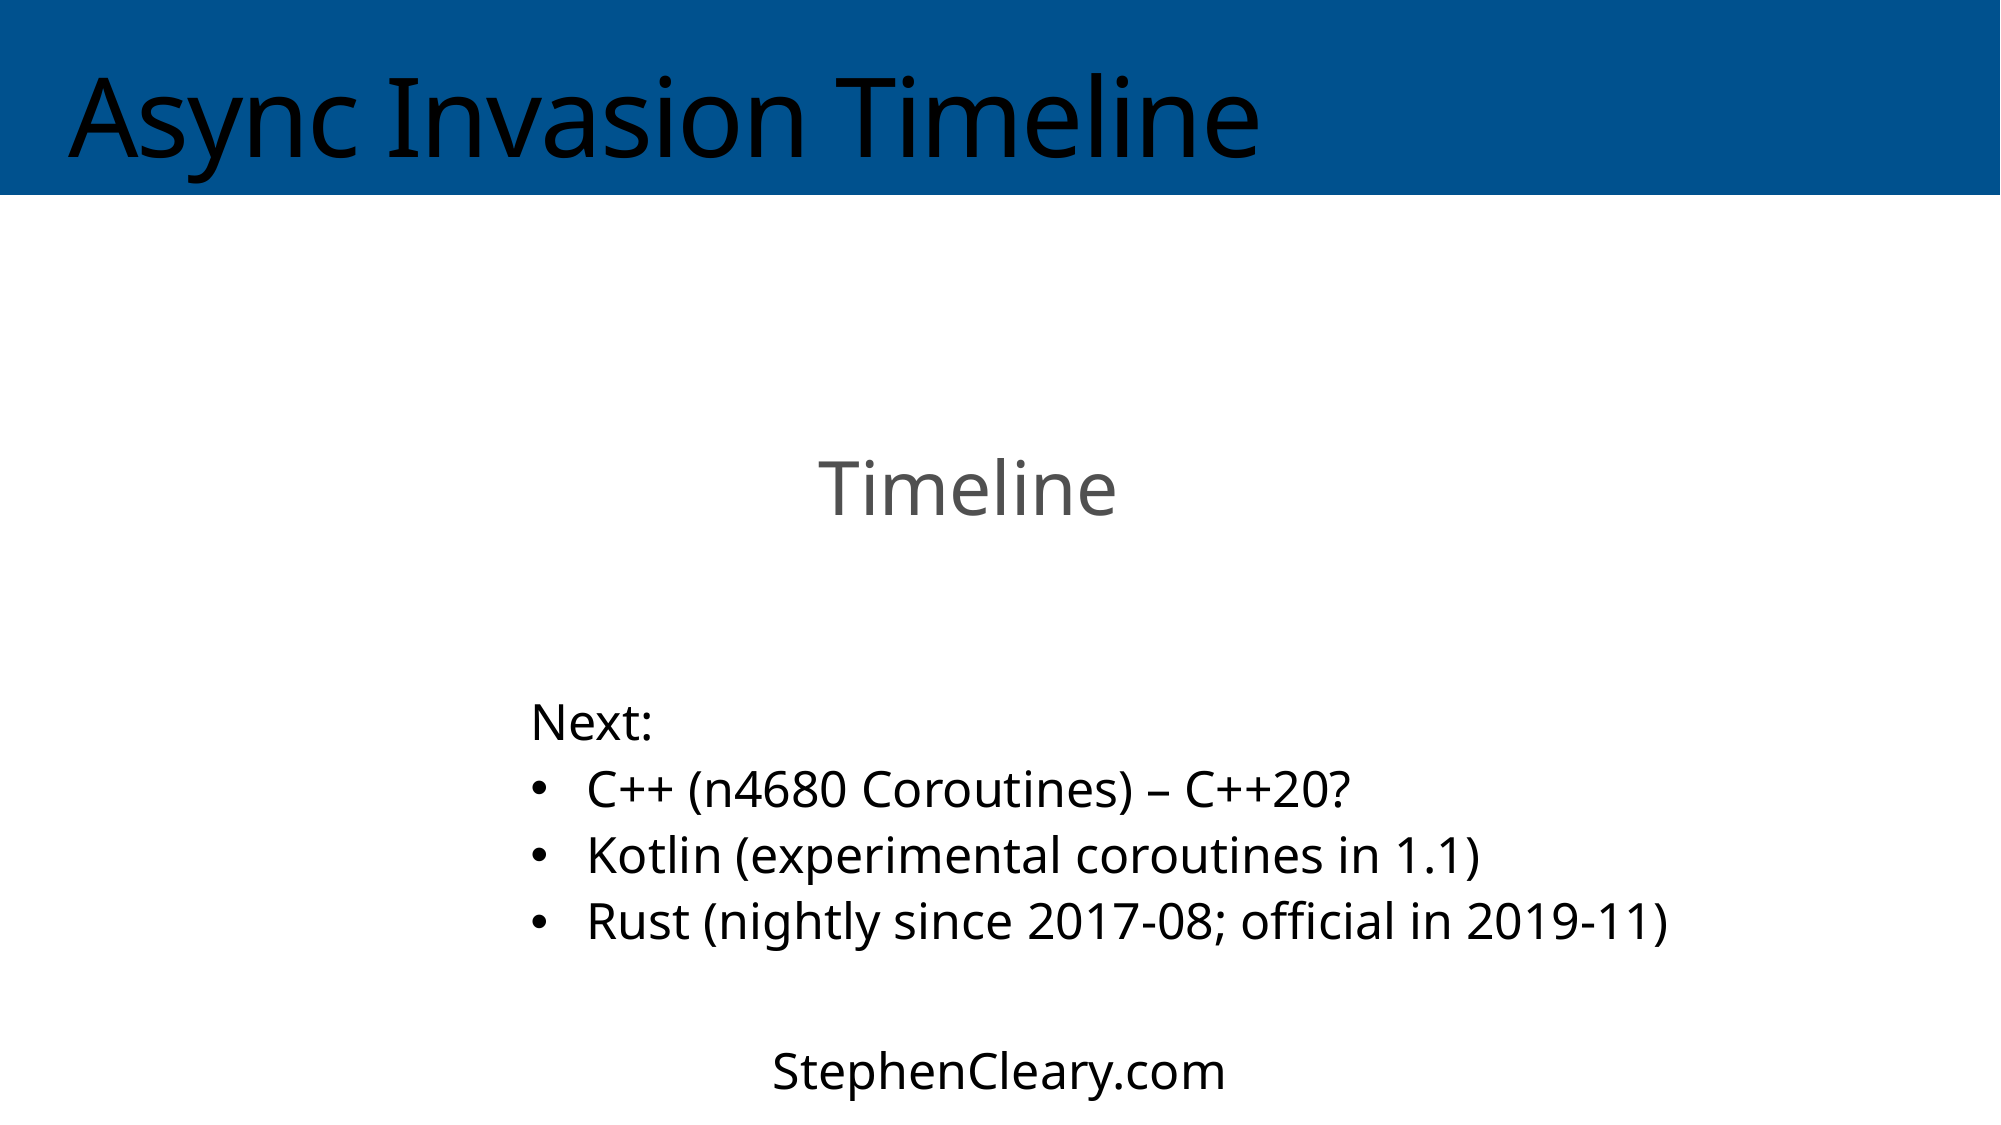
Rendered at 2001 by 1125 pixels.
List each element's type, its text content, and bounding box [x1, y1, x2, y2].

text_box Timeline [788, 426, 1149, 556]
title Async Invasion Timeline [44, 47, 1957, 196]
text_box Next: C++ (n4680 Coroutines) – C++20? Kotlin (experimental coroutines in 1.1) Rust (nightly since 2017-08; official in 2019-11) [500, 673, 1699, 975]
